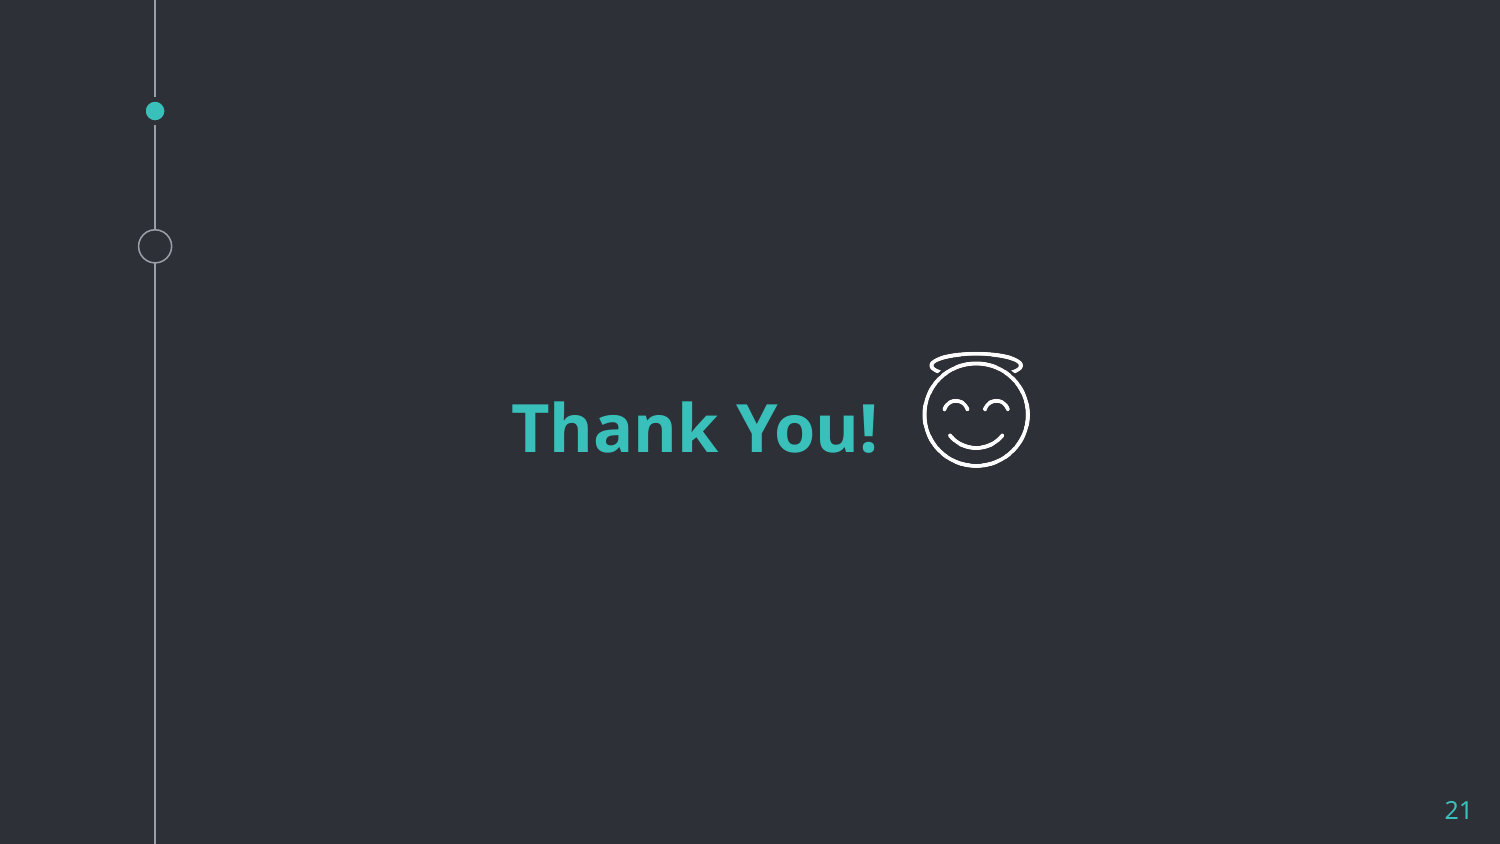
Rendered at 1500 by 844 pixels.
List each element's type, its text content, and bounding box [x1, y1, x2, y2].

picture [909, 347, 1043, 481]
slide_number 21 [1398, 779, 1489, 832]
title Thank You! [496, 366, 904, 481]
